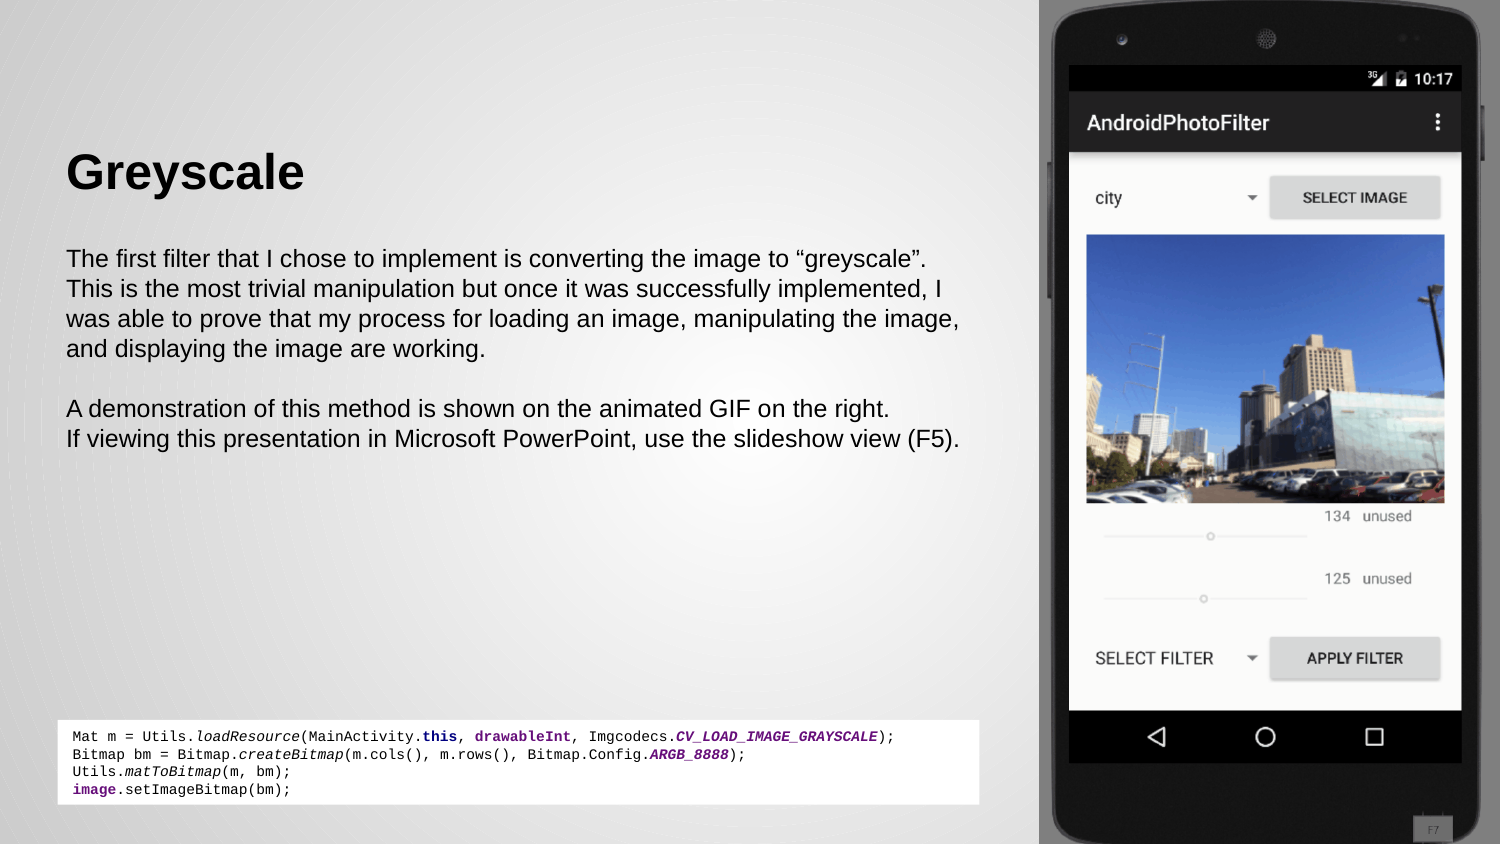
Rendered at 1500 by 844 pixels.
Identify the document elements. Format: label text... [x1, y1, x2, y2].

picture [1039, 0, 1500, 844]
text_box Mat m = Utils.loadResource(MainActivity.this, drawableInt, Imgcodecs.CV_LOAD_IMAGE_GRAYSCALE); Bitmap bm = Bitmap.createBitmap(m.cols(), m.rows(), Bitmap.Config.ARGB_8888); Utils.matToBitmap(m, bm); image.setImageBitmap(bm); [57, 719, 980, 805]
list The first filter that I chose to implement is converting the image to “greyscale”. This is the most trivial manipulation but once it was successfully implemented, I was able to prove that my process for loading an image, manipulating the image, and displaying the image are working. A demonstration of this method is shown on the animated GIF on the right. If viewing this presentation in Microsoft PowerPoint, use the slideshow view (F5). [51, 227, 986, 750]
title Greyscale [51, 91, 986, 216]
